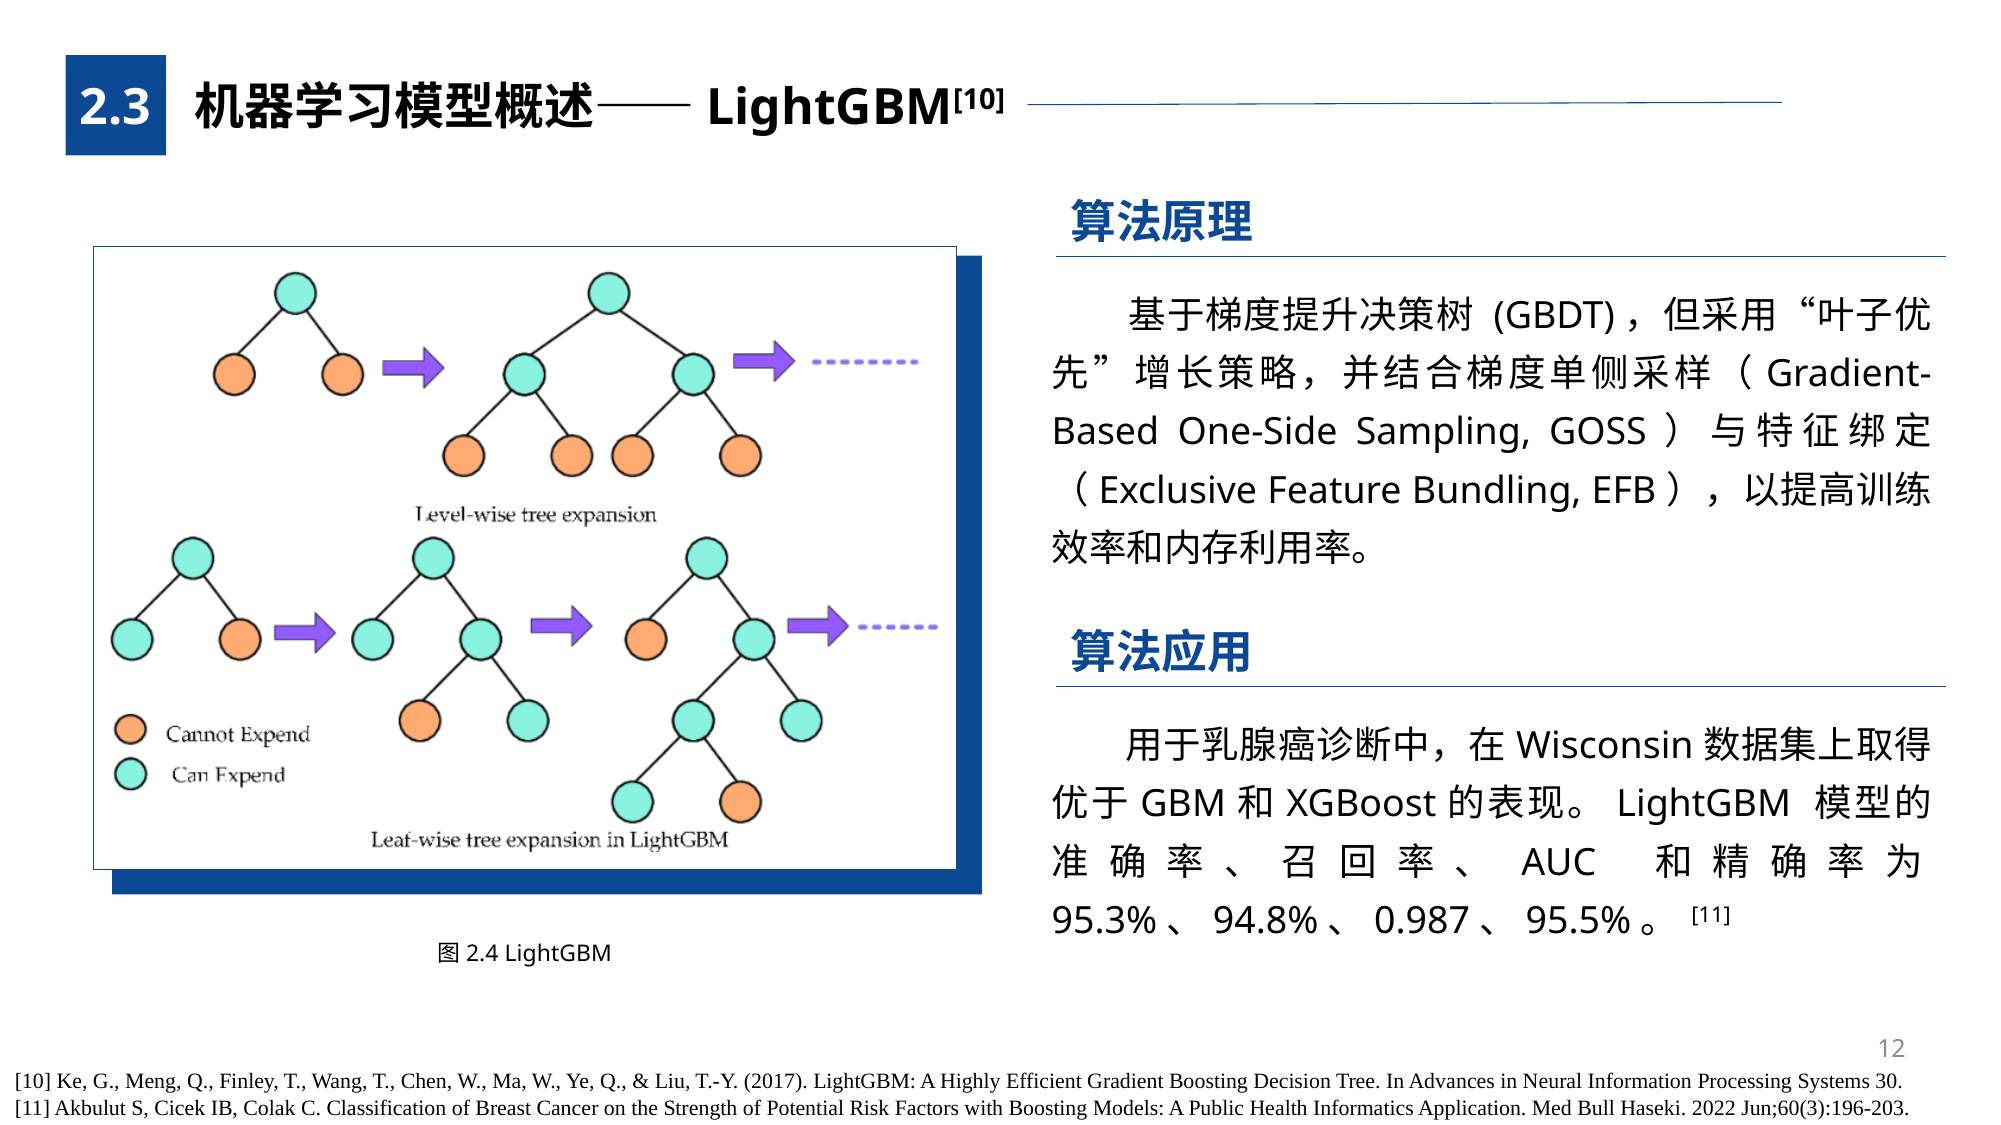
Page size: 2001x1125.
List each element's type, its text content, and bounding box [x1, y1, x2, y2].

slide_number 12 [1470, 1019, 1921, 1059]
text_box 机器学习模型概述——LightGBM[10] [179, 67, 1028, 143]
text_box 算法应用 [1055, 615, 1783, 686]
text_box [92, 246, 982, 895]
text_box [10] Ke, G., Meng, Q., Finley, T., Wang, T., Chen, W., Ma, W., Ye, Q., & Liu, T.-Y. (2017). LightGBM: A Highly Efficient Gradient Boosting Decision Tree. In Advances in Neural Information Processing Systems 30. [11] Akbulut S, Cicek IB, Colak C. Classification of Breast Cancer on the Strength of Potential Risk Factors with Boosting Models: A Public Health Informatics Application. Med Bull Haseki. 2022 Jun;60(3):196-203. [0, 1059, 2000, 1125]
text_box 算法原理 [1055, 185, 1783, 255]
text_box 基于梯度提升决策树 (GBDT)，但采用“叶子优先”增长策略，并结合梯度单侧采样（Gradient-Based One‑Side Sampling, GOSS）与特征绑定（Exclusive Feature Bundling, EFB），以提高训练效率和内存利用率。 [1036, 269, 1947, 577]
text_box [1041, 102, 1783, 106]
text_box 图2.4 LightGBM [422, 922, 627, 973]
text_box 2.3 [64, 67, 166, 143]
text_box 用于乳腺癌诊断中，在Wisconsin数据集上取得优于GBM和XGBoost的表现。LightGBM 模型的准确率、召回率、AUC 和精确率为95.3%、94.8%、0.987、95.5%。 [11] [1036, 700, 1947, 949]
